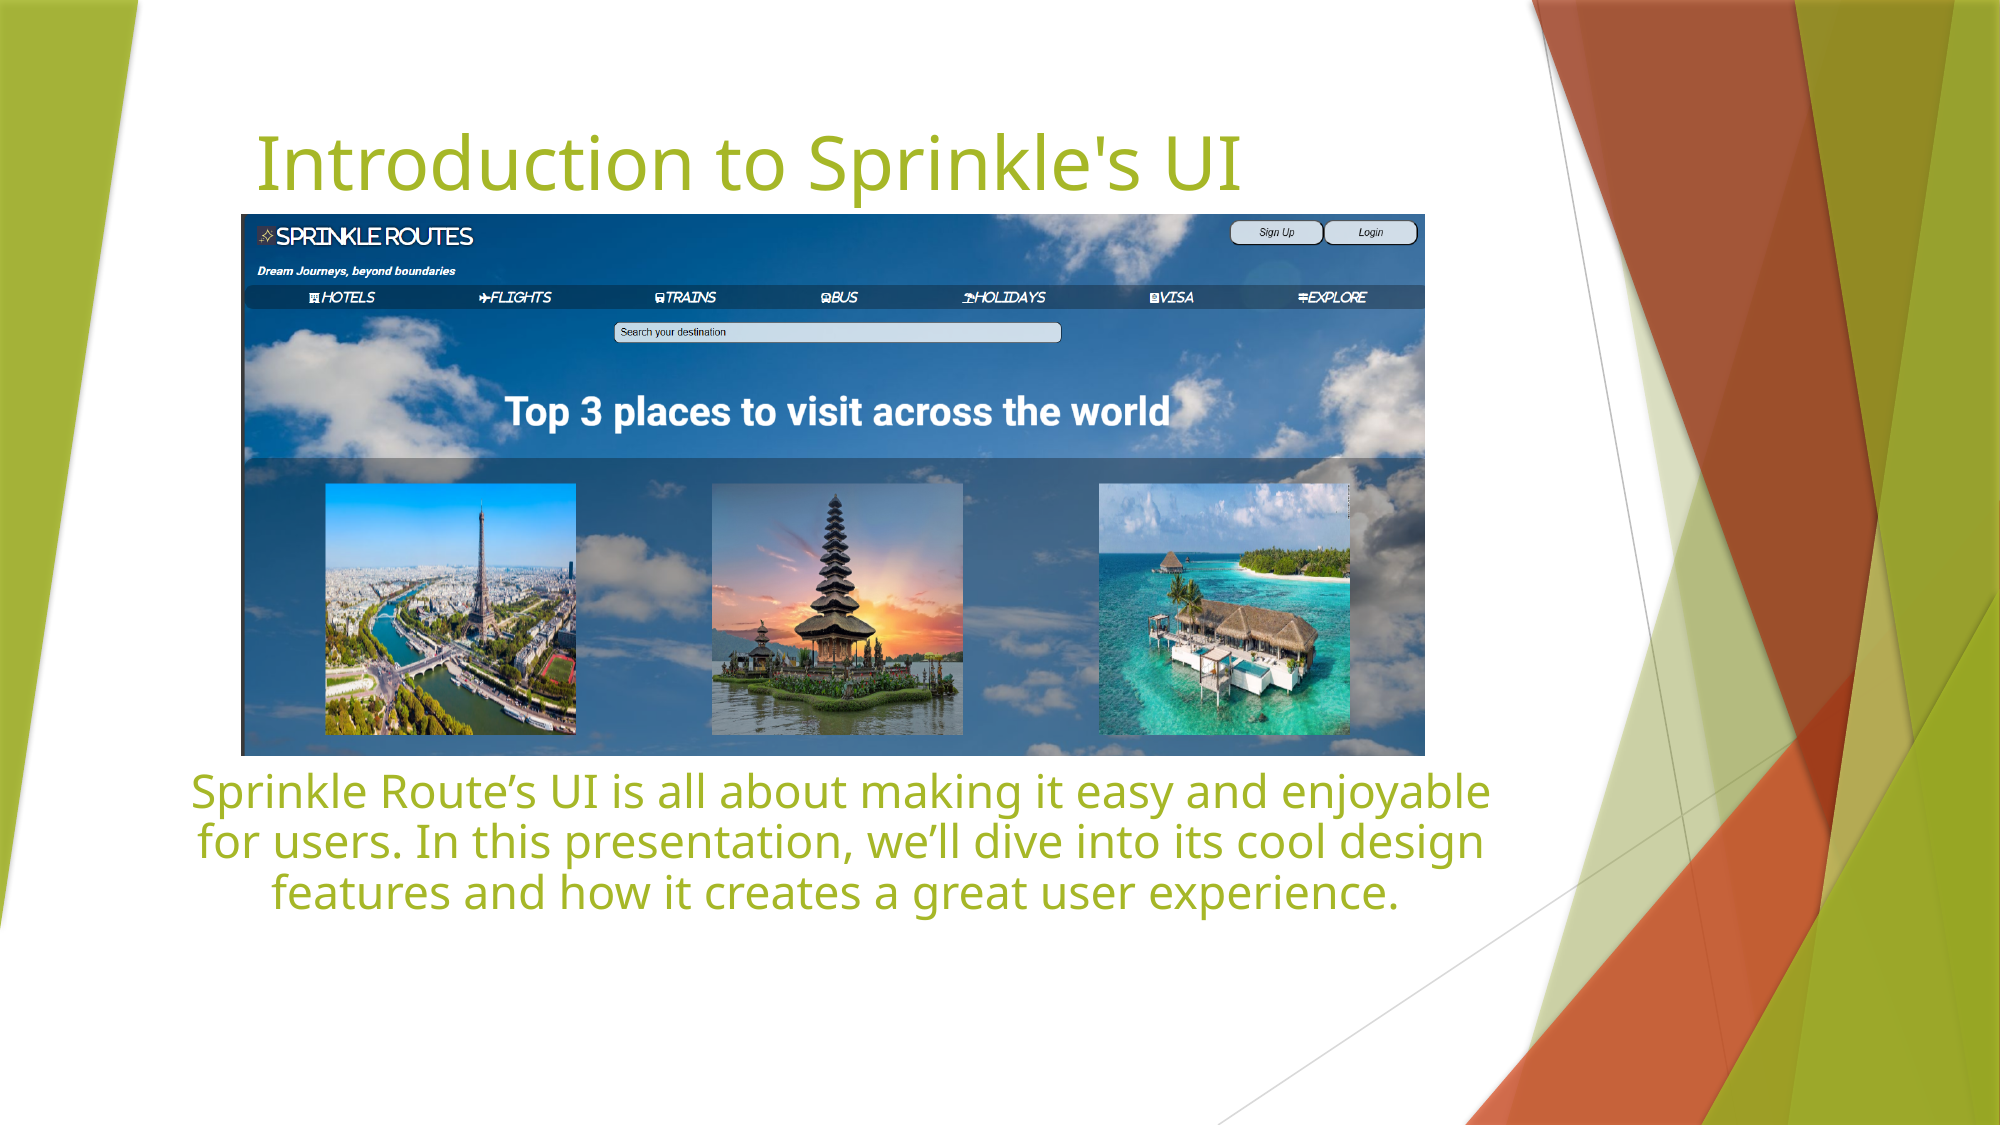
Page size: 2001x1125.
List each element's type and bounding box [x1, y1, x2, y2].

text_box [0, 0, 2000, 1125]
list [241, 213, 1426, 756]
